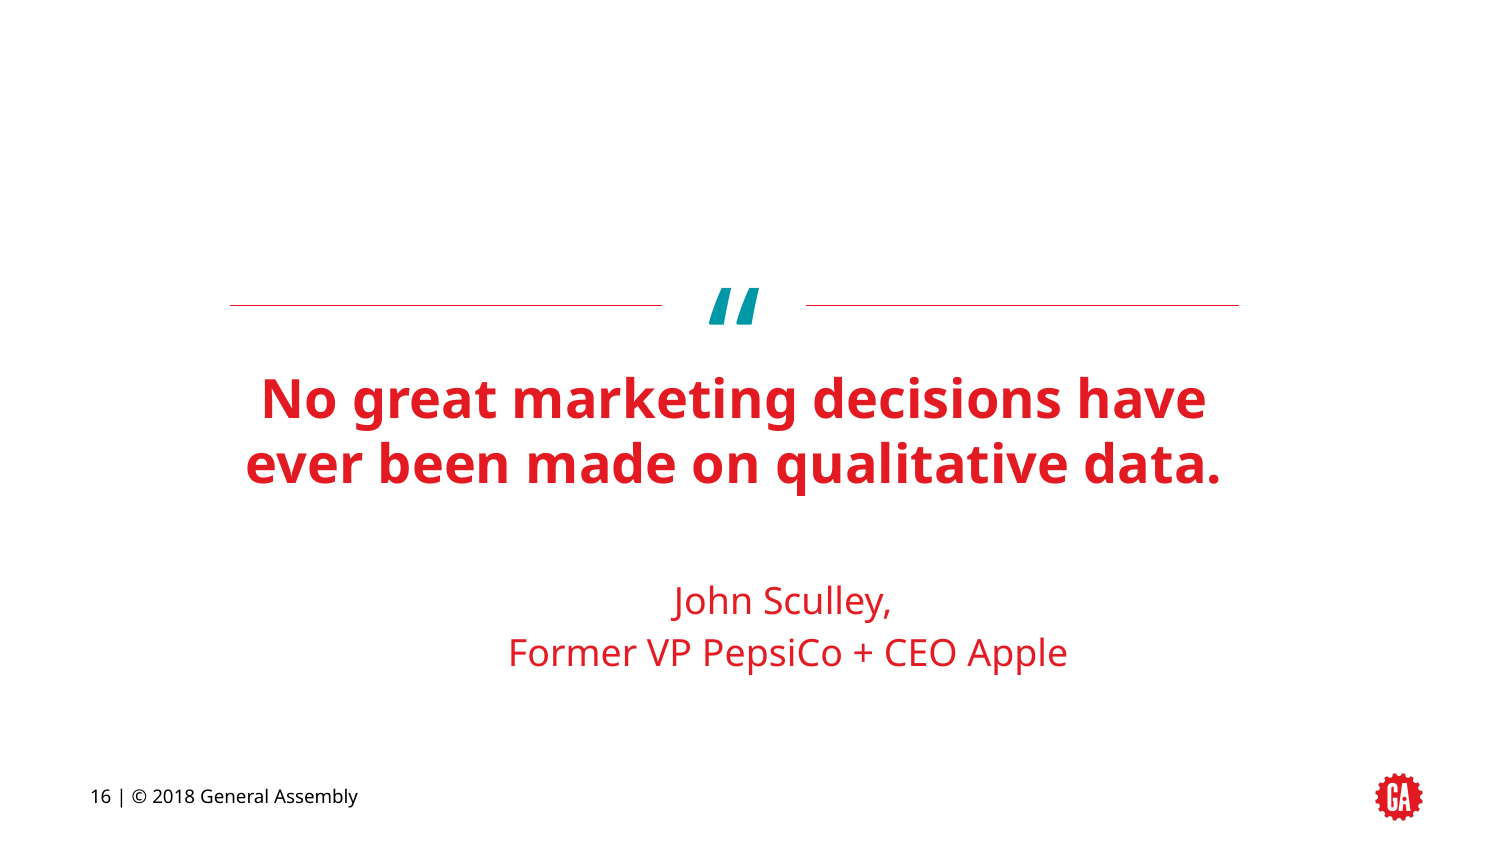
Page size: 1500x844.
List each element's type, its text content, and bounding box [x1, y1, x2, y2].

slide_number 16 | © 2018 General Assembly [75, 764, 465, 830]
picture [1373, 771, 1425, 823]
subtitle John Sculley, Former VP PepsiCo + CEO Apple [369, 555, 1208, 647]
title No great marketing decisions have ever been made on qualitative data. [230, 349, 1239, 560]
